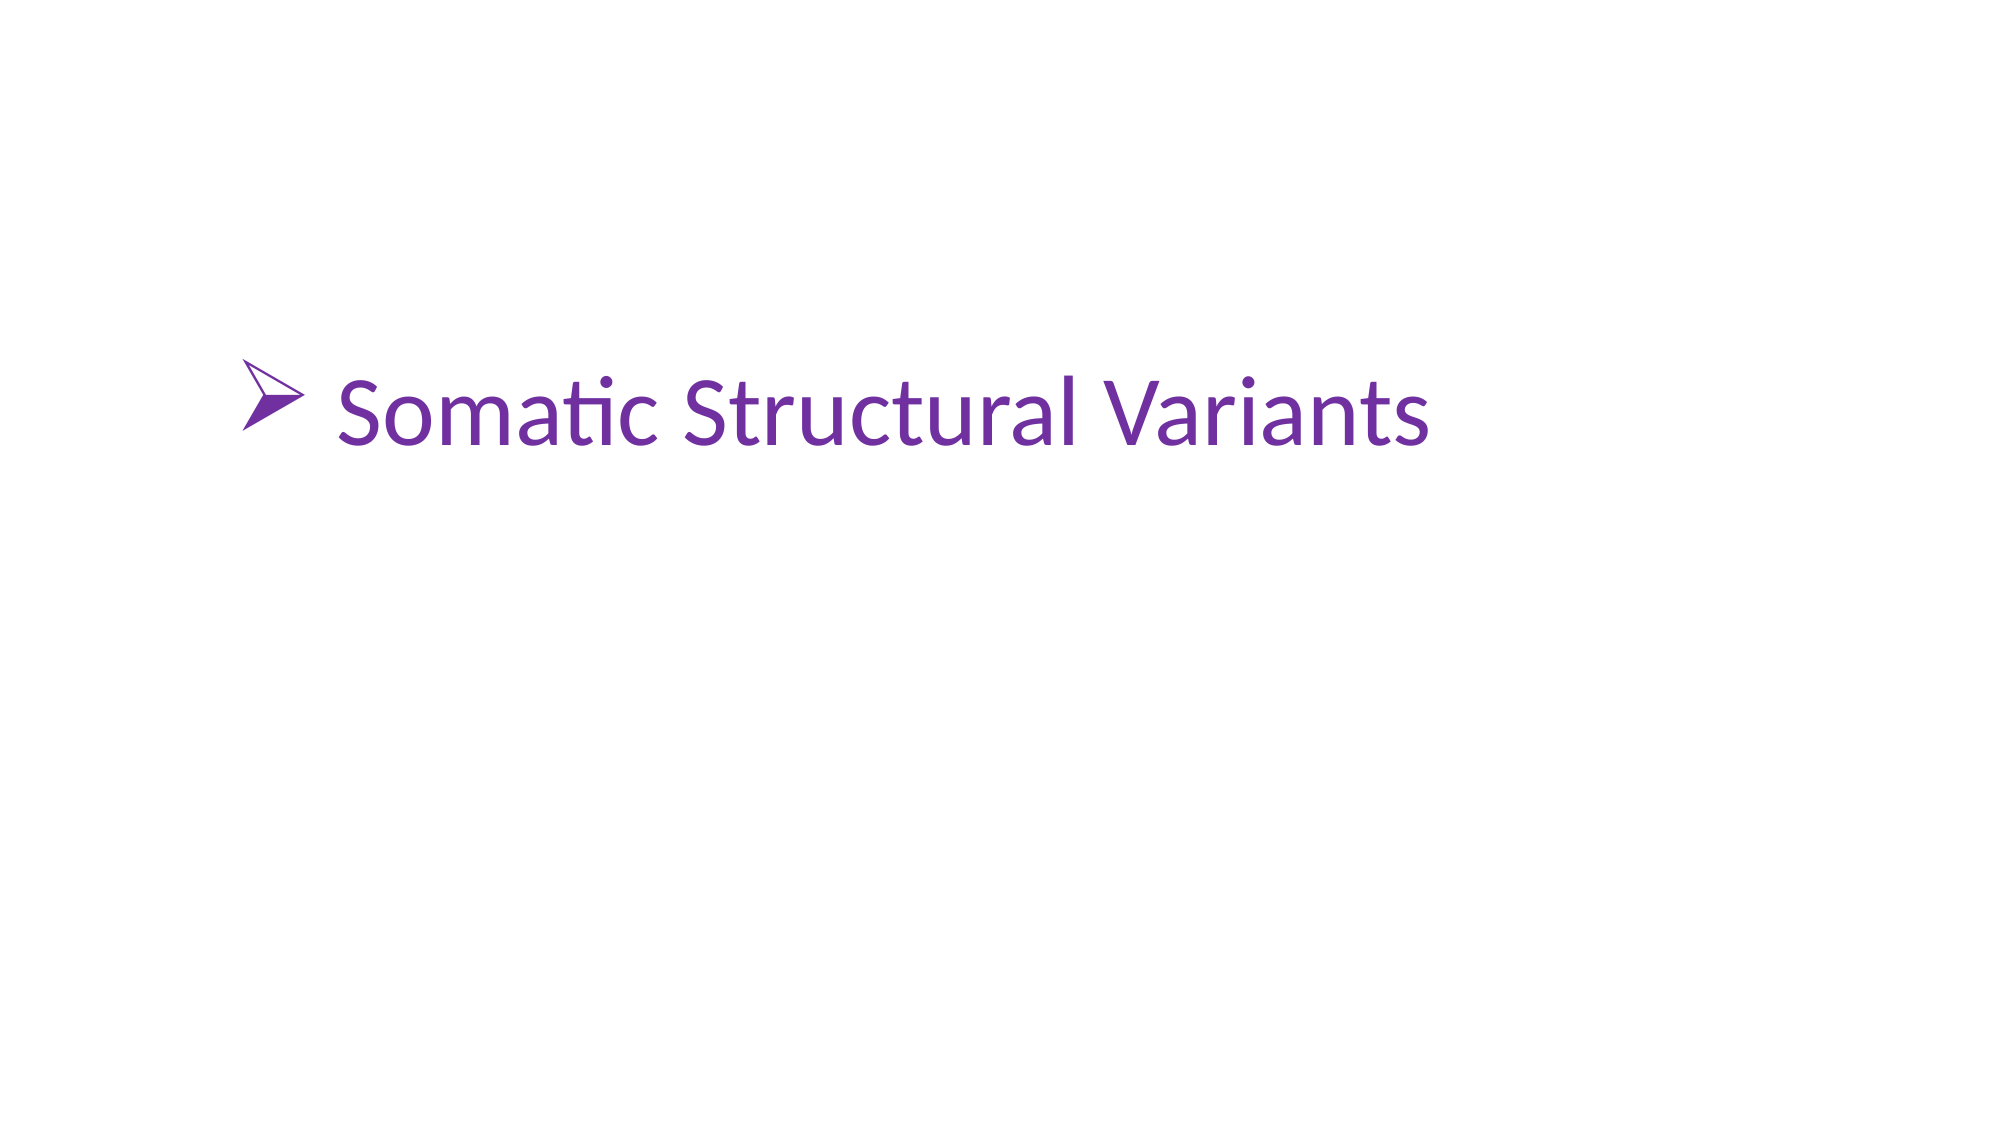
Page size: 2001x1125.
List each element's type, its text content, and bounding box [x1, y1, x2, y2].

list Somatic Structural Variants [219, 351, 1863, 1014]
